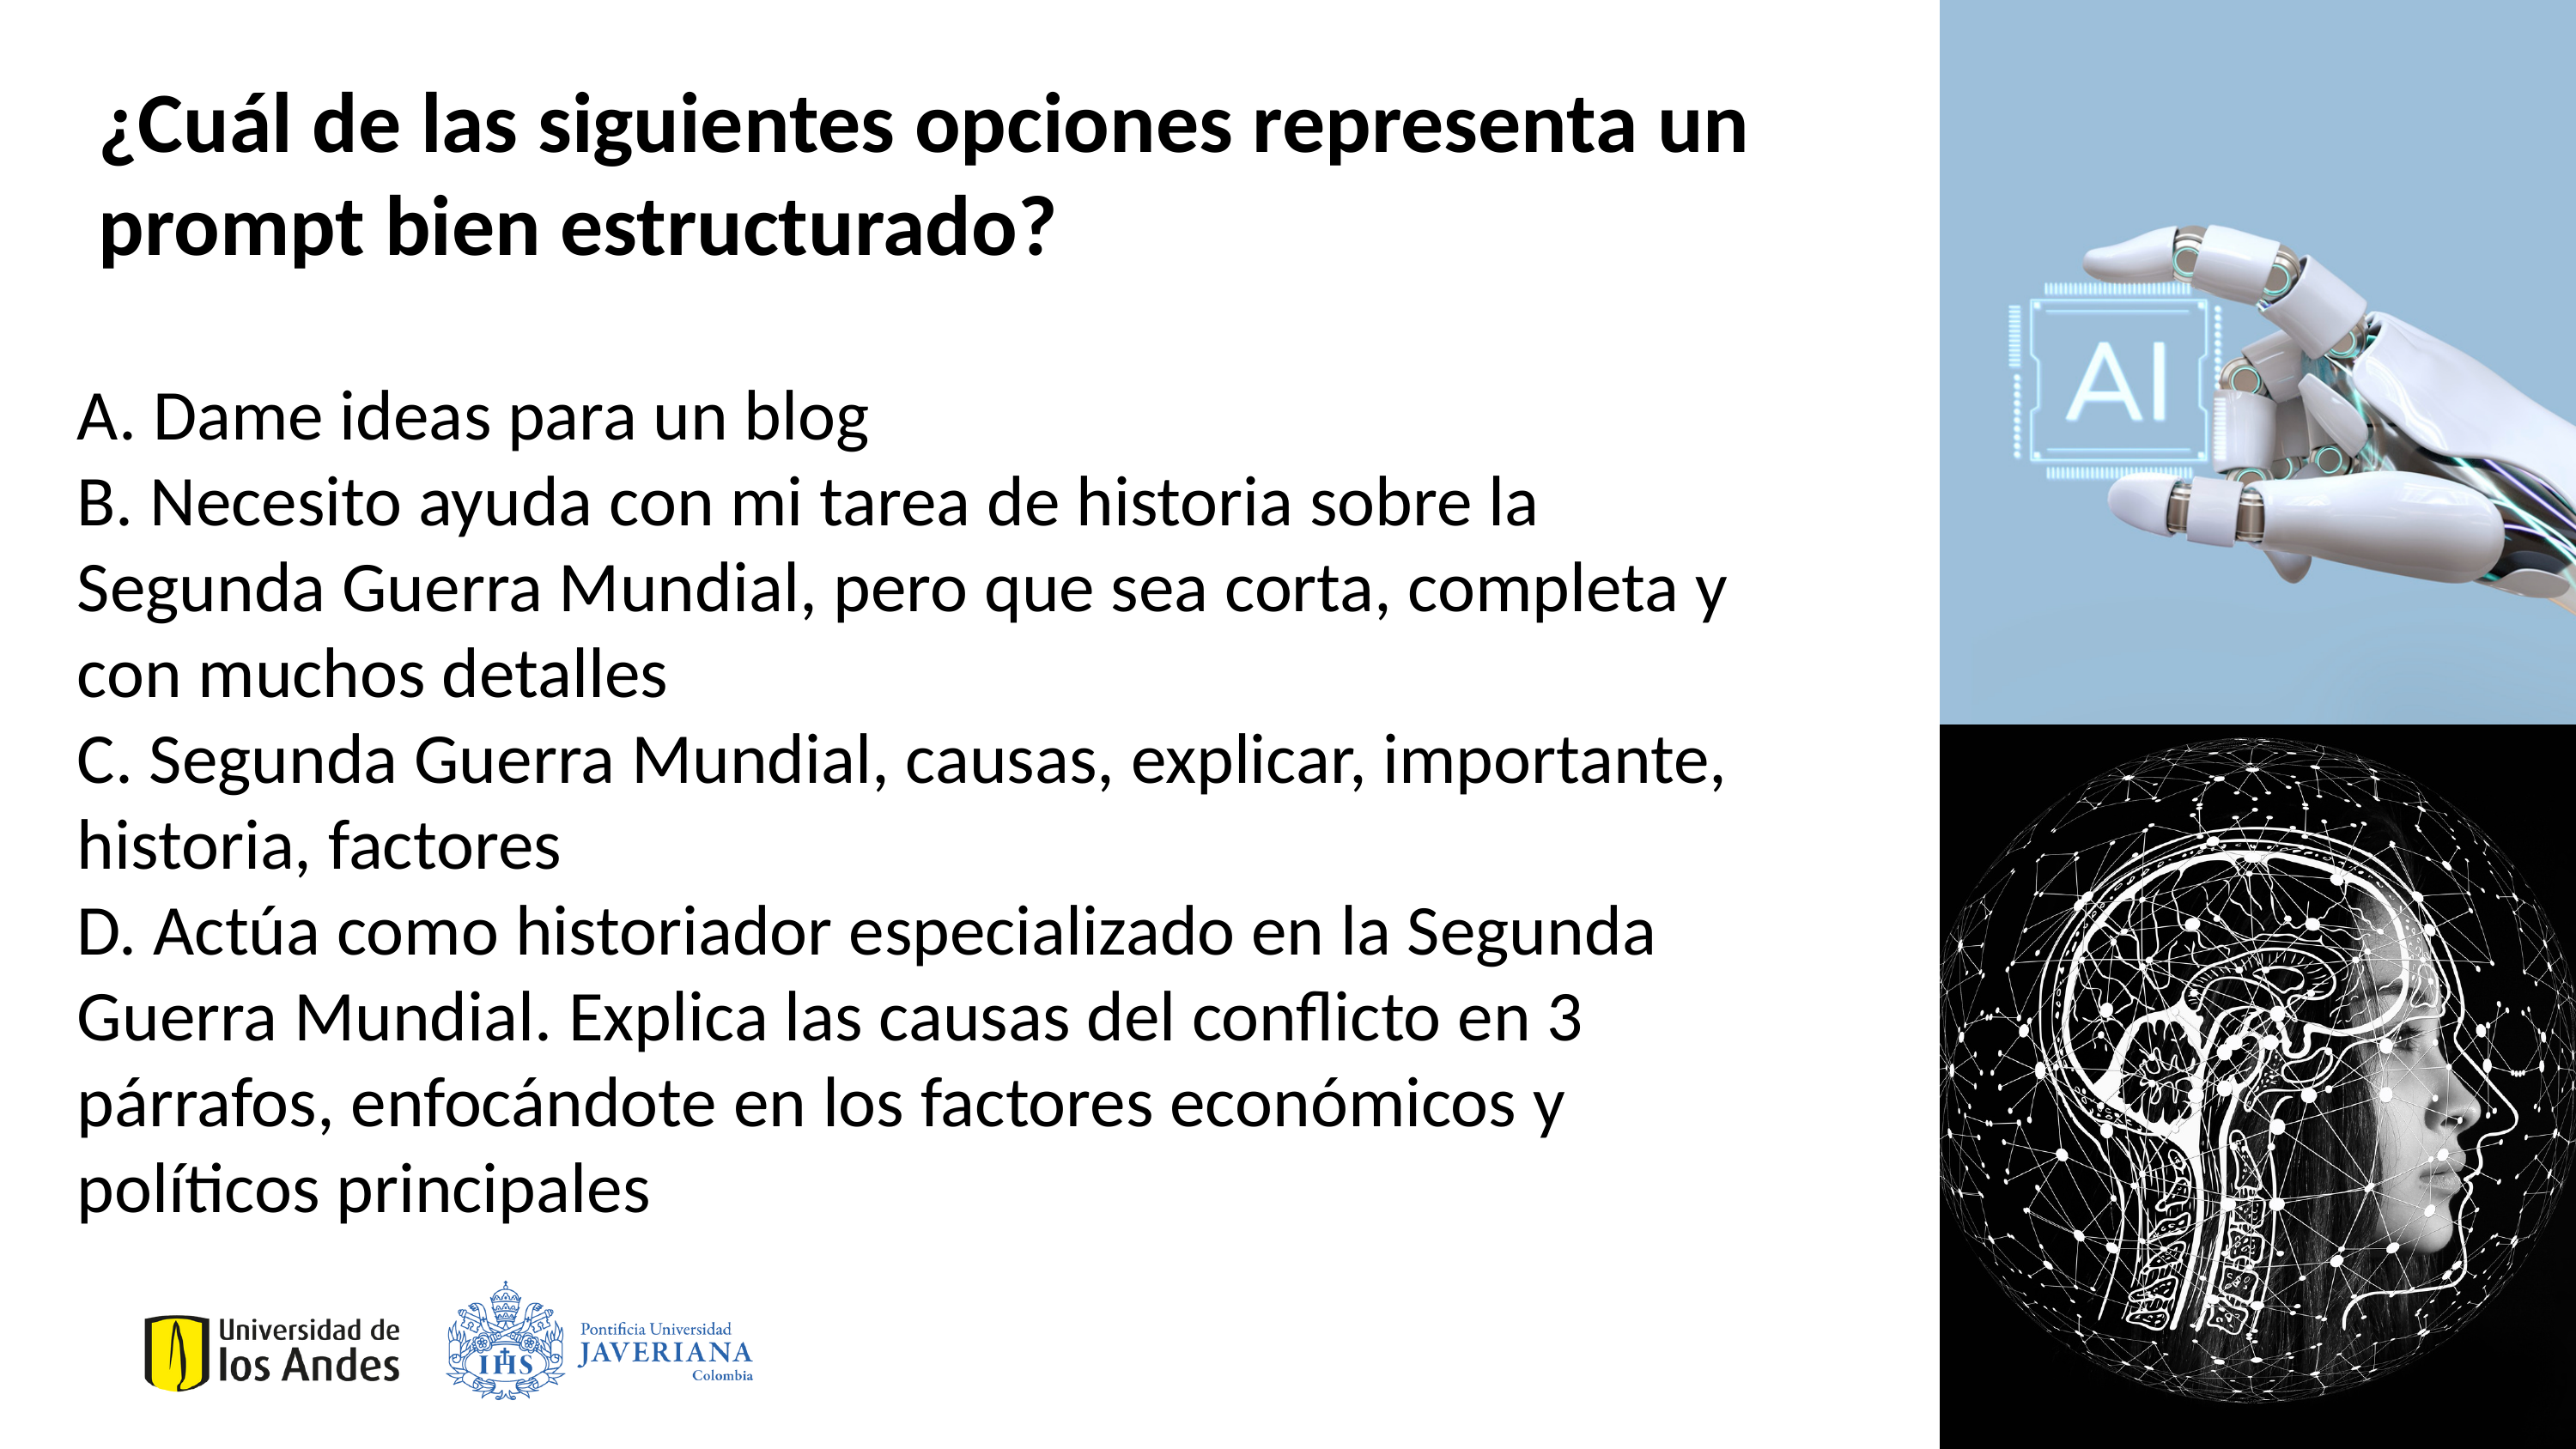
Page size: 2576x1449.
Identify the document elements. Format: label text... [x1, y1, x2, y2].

text_box [1940, 0, 2576, 724]
text_box A. Dame ideas para un blog B. Necesito ayuda con mi tarea de historia sobre la Segunda Guerra Mundial, pero que sea corta, completa y con muchos detalles C. Segunda Guerra Mundial, causas, explicar, importante, historia, factores D. Actúa como historiador especializado en la Segunda Guerra Mundial. Explica las causas del conflicto en 3 párrafos, enfocándote en los factores económicos y políticos principales [64, 361, 1803, 1234]
text_box [1940, 724, 2576, 1449]
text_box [144, 1257, 776, 1423]
text_box [64, 39, 1803, 200]
text_box ¿Cuál de las siguientes opciones representa un prompt bien estructurado? [85, 60, 1932, 221]
